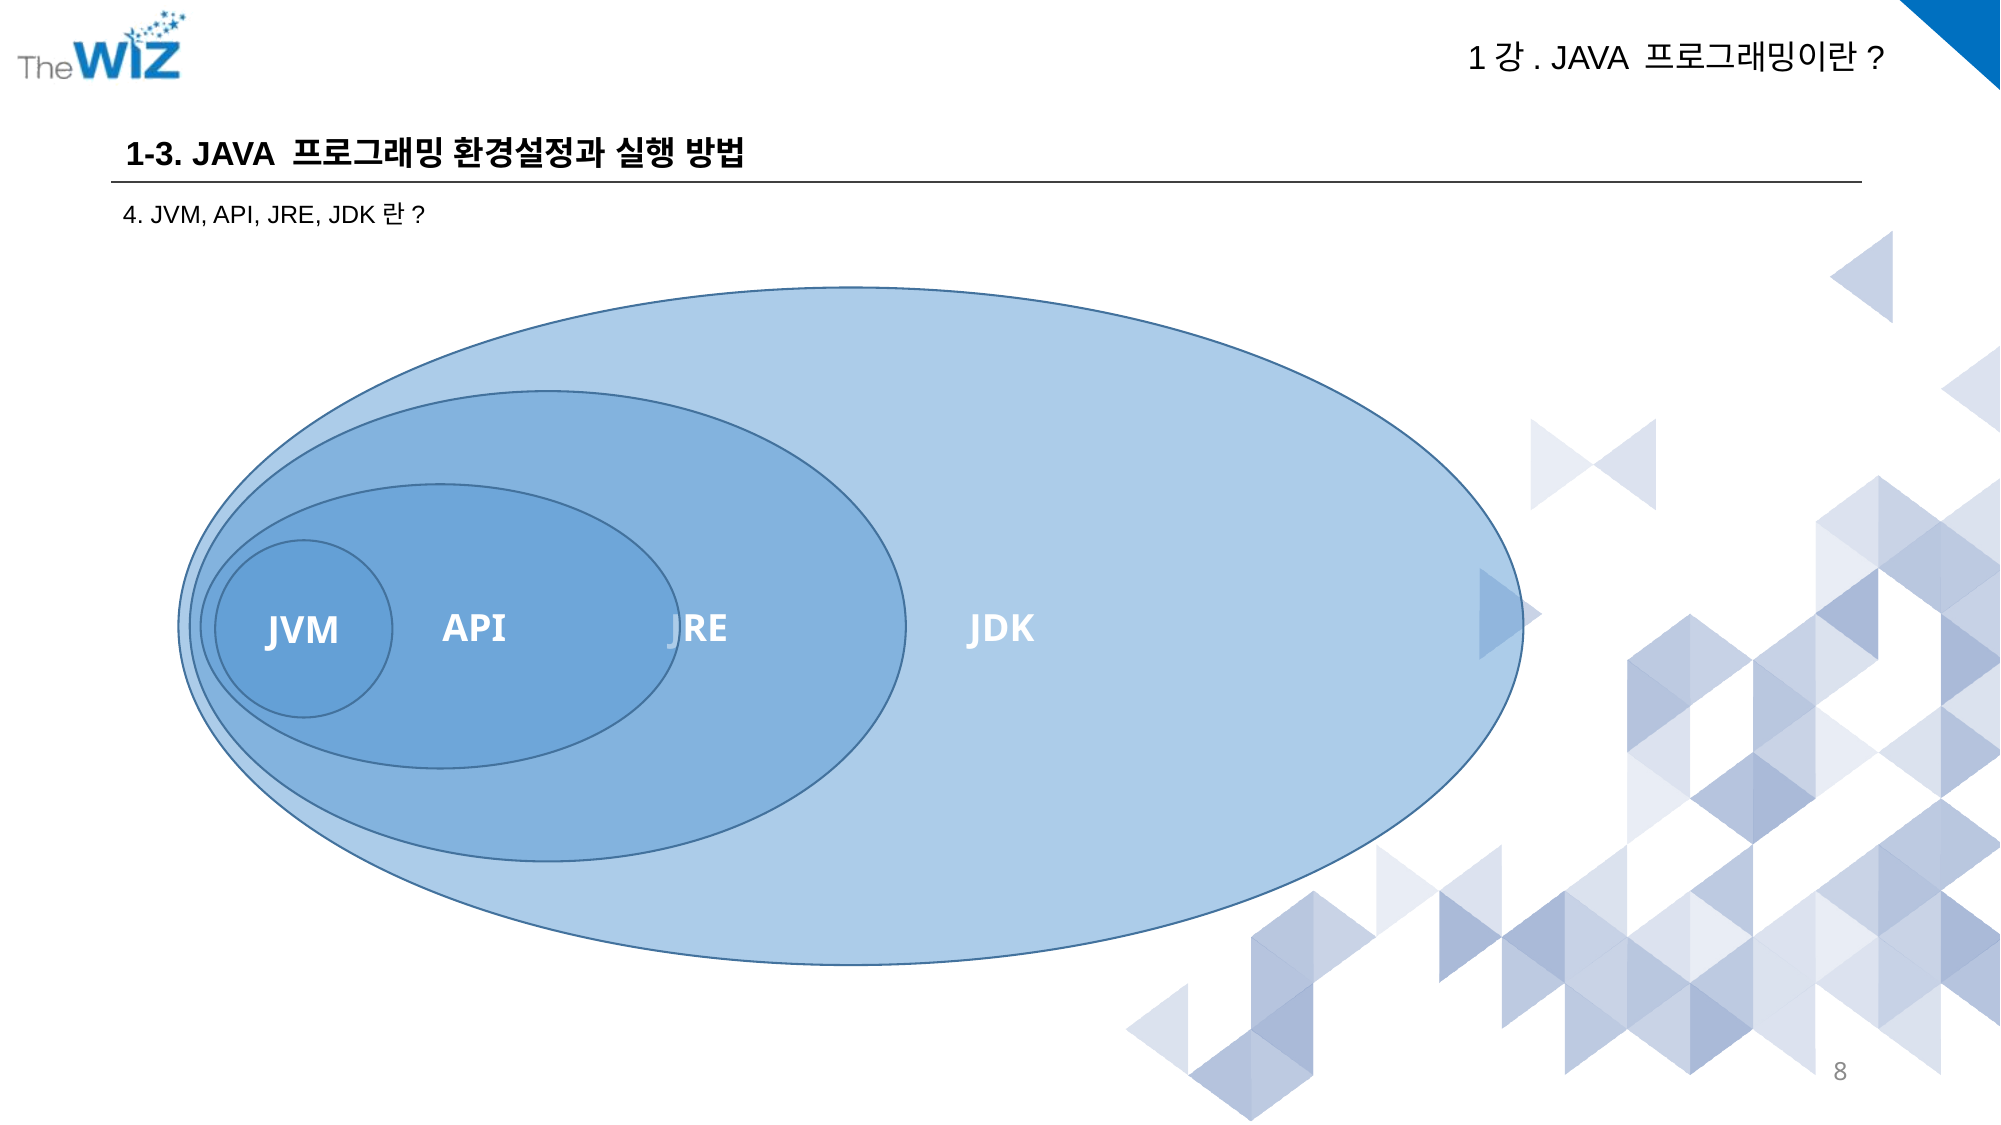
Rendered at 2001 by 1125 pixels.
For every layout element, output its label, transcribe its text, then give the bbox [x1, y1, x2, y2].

picture [0, 0, 215, 90]
text_box 1-3. JAVA 프로그래밍 환경설정과 실행 방법 [111, 124, 1863, 180]
text_box JDK [177, 286, 1525, 967]
text_box API [199, 483, 681, 770]
text_box JVM [214, 539, 394, 719]
text_box 4. JVM, API, JRE, JDK란? [108, 190, 953, 236]
text_box JRE [188, 390, 907, 863]
slide_number 8 [1412, 1042, 1863, 1103]
